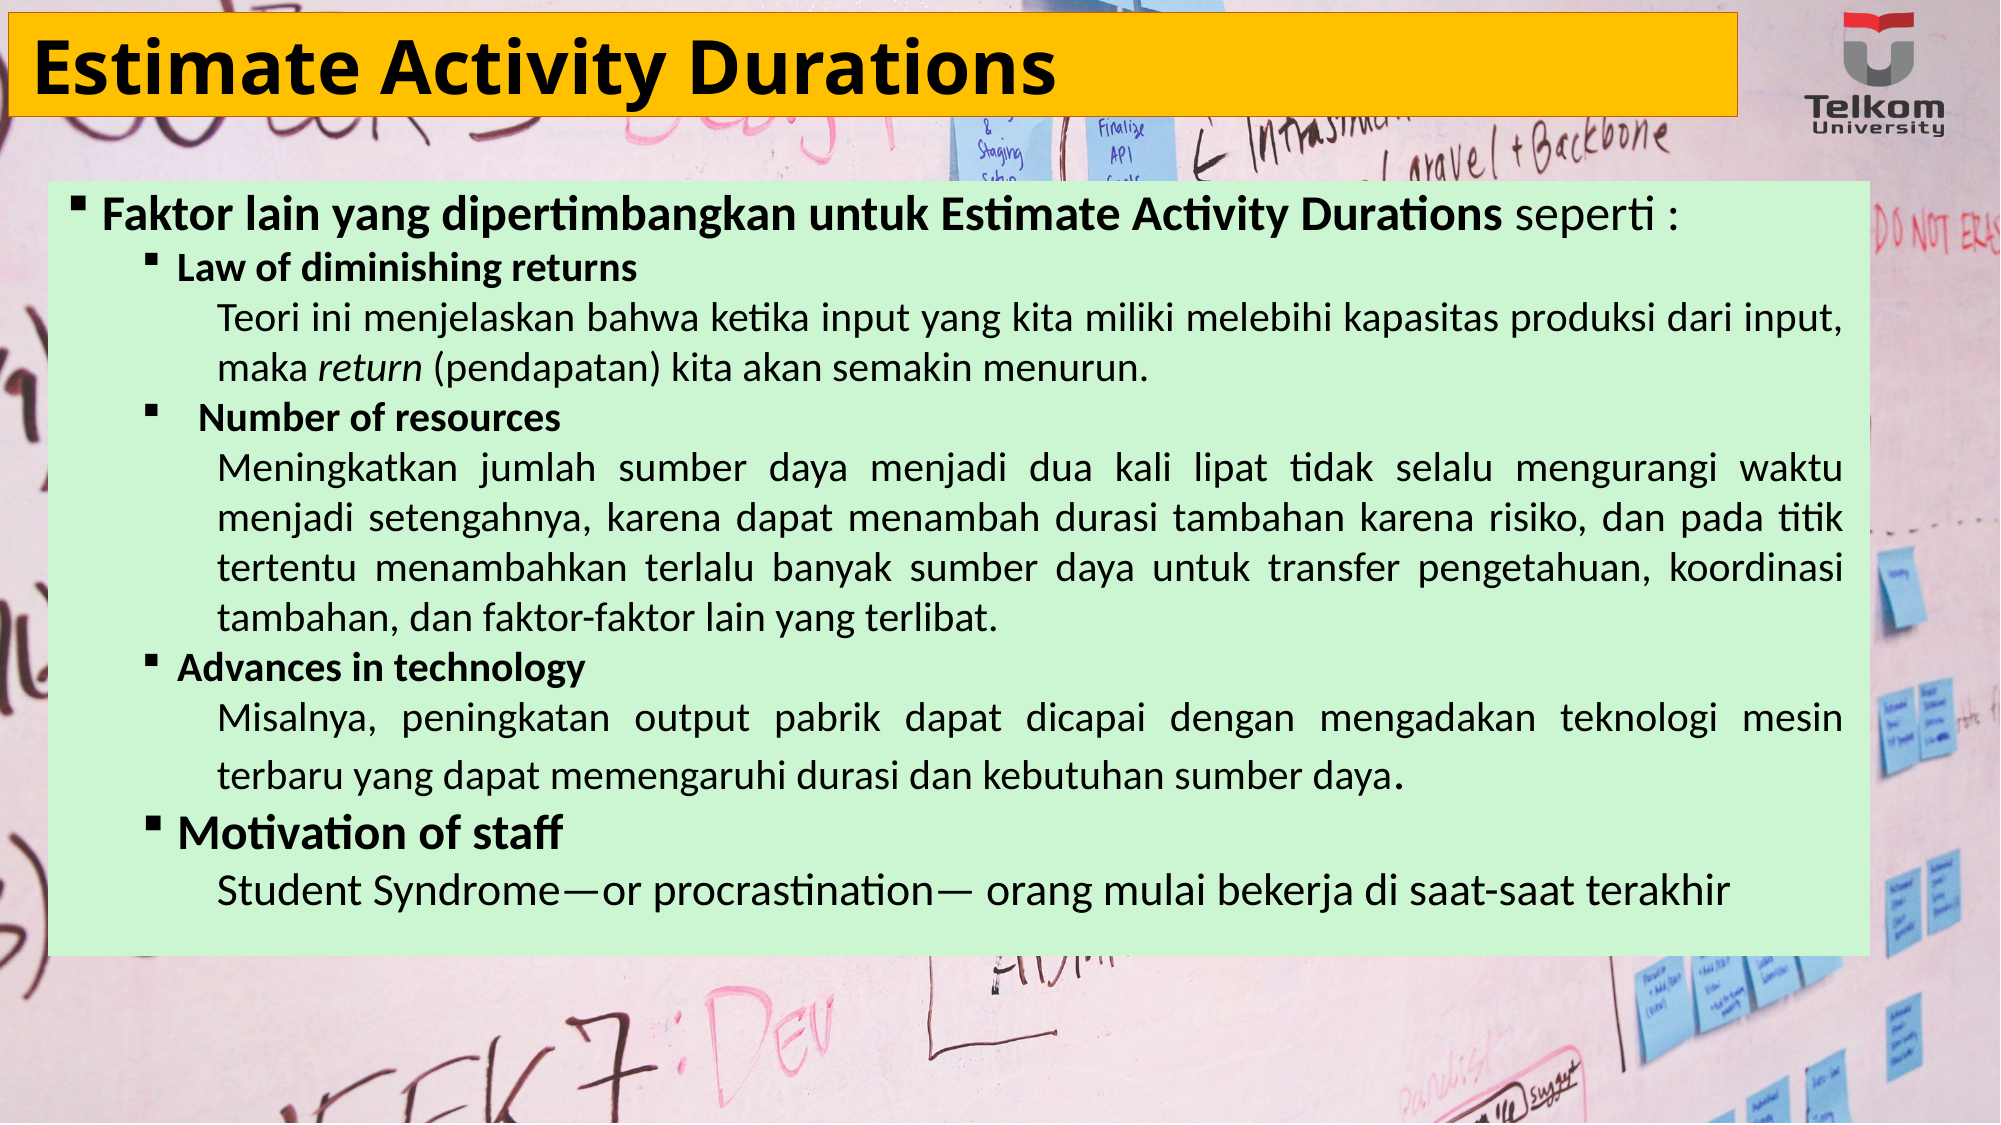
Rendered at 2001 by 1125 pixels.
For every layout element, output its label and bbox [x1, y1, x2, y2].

text_box [48, 161, 1870, 956]
picture [0, 0, 2000, 1123]
